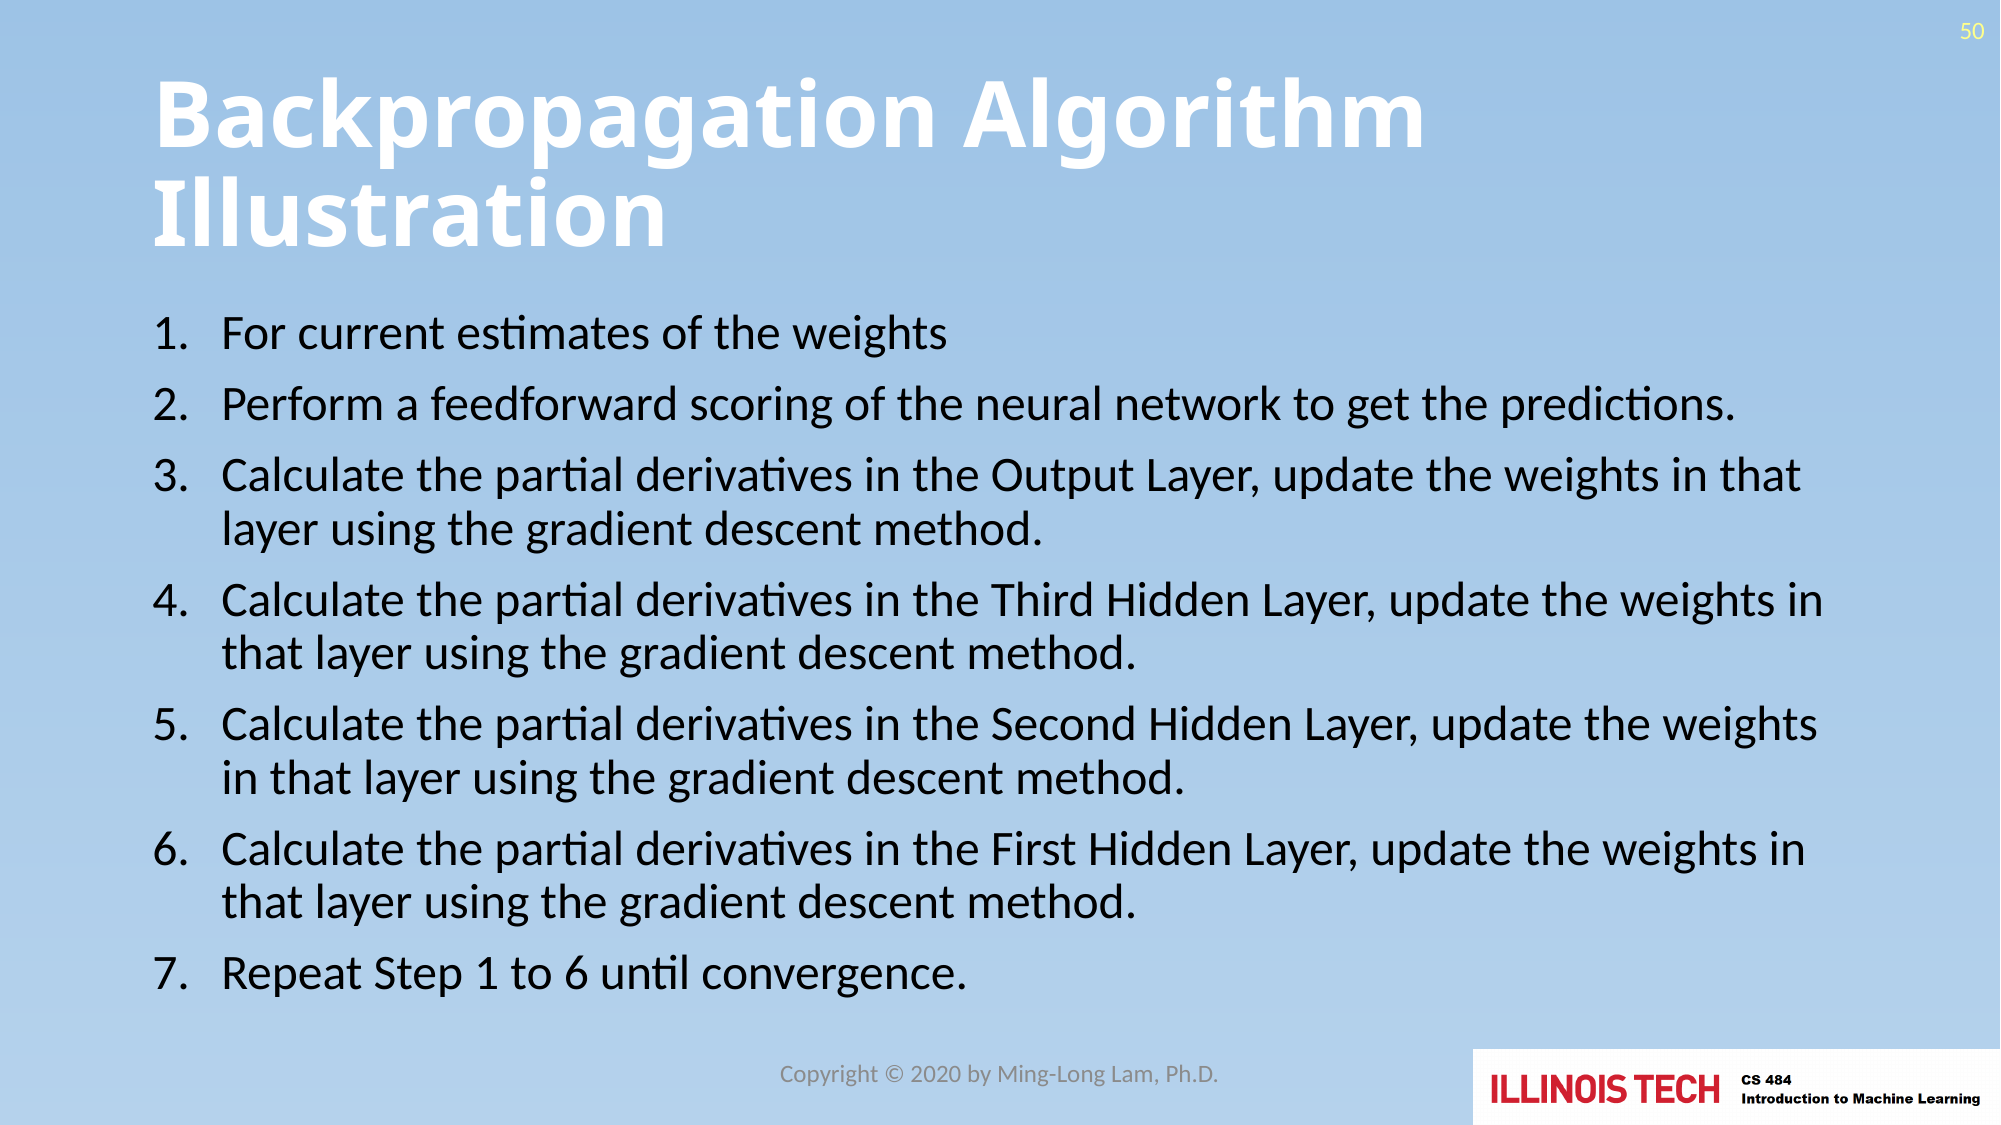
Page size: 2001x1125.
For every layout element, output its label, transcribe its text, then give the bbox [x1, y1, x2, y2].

slide_number 50 [1550, 0, 2000, 60]
title Backpropagation Algorithm Illustration [137, 68, 1863, 266]
footer Copyright © 2020 by Ming-Long Lam, Ph.D. [662, 1042, 1338, 1103]
list For current estimates of the weights Perform a feedforward scoring of the neural network to get the predictions. Calculate the partial derivatives in the Output Layer, update the weights in that layer using the gradient descent method. Calculate the partial derivatives in the Third Hidden Layer, update the weights in that layer using the gradient descent method. Calculate the partial derivatives in the Second Hidden Layer, update the weights in that layer using the gradient descent method. Calculate the partial derivatives in the First Hidden Layer, update the weights in that layer using the gradient descent method. Repeat Step 1 to 6 until convergence. [137, 299, 1863, 1014]
picture [1473, 1049, 2000, 1125]
